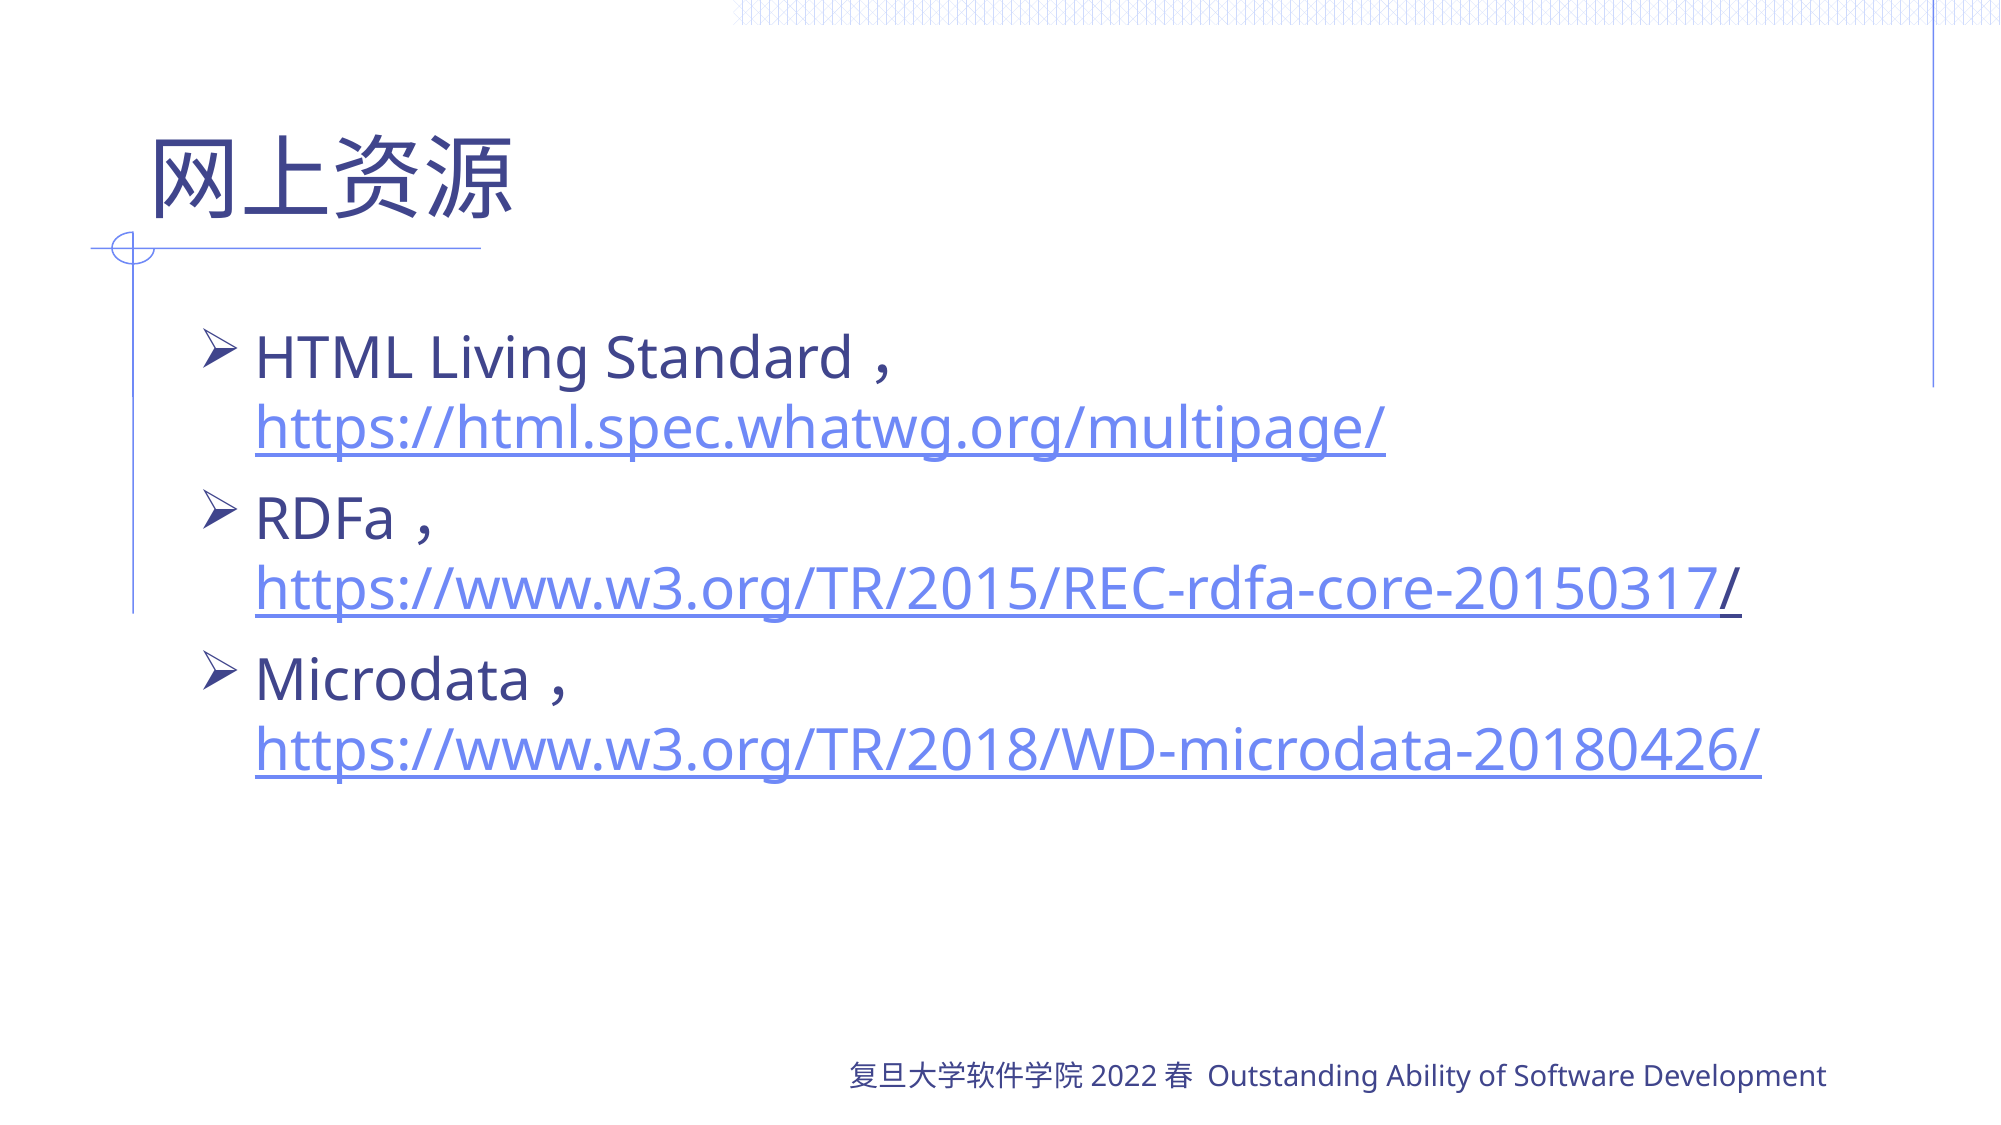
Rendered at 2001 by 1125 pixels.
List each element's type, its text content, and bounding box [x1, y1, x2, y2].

title 网上资源 [133, 50, 1834, 238]
list HTML Living Standard，https://html.spec.whatwg.org/multipage/ RDFa， https://www.w3.org/TR/2015/REC-rdfa-core-20150317/ Microdata， https://www.w3.org/TR/2018/WD-microdata-20180426/ [183, 312, 1884, 988]
